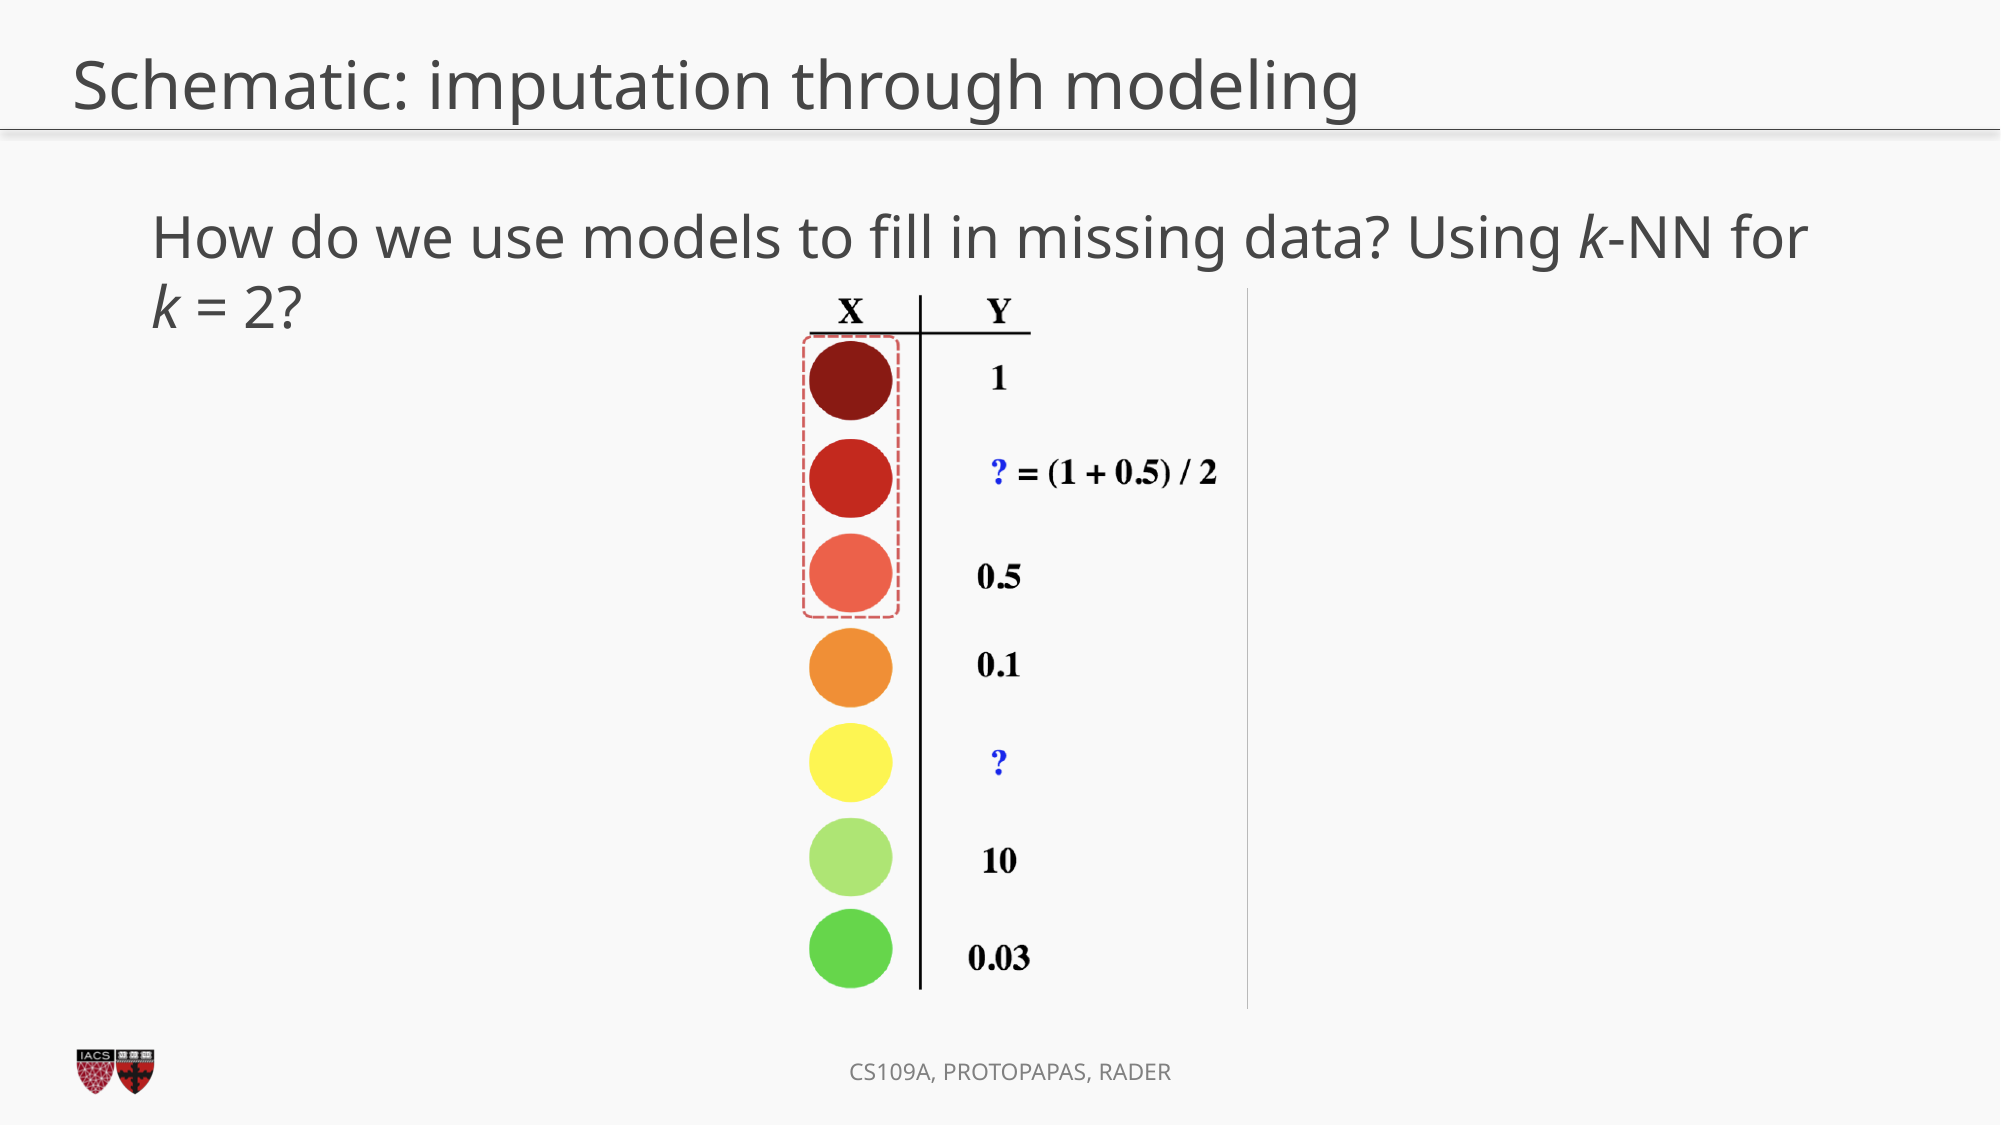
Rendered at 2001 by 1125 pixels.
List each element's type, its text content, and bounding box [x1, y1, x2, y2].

picture [767, 288, 1248, 1009]
title Schematic: imputation through modeling [57, 35, 1943, 162]
picture [75, 1049, 155, 1095]
list How do we use models to fill in missing data? Using k-NN for k = 2? [136, 193, 1831, 1075]
